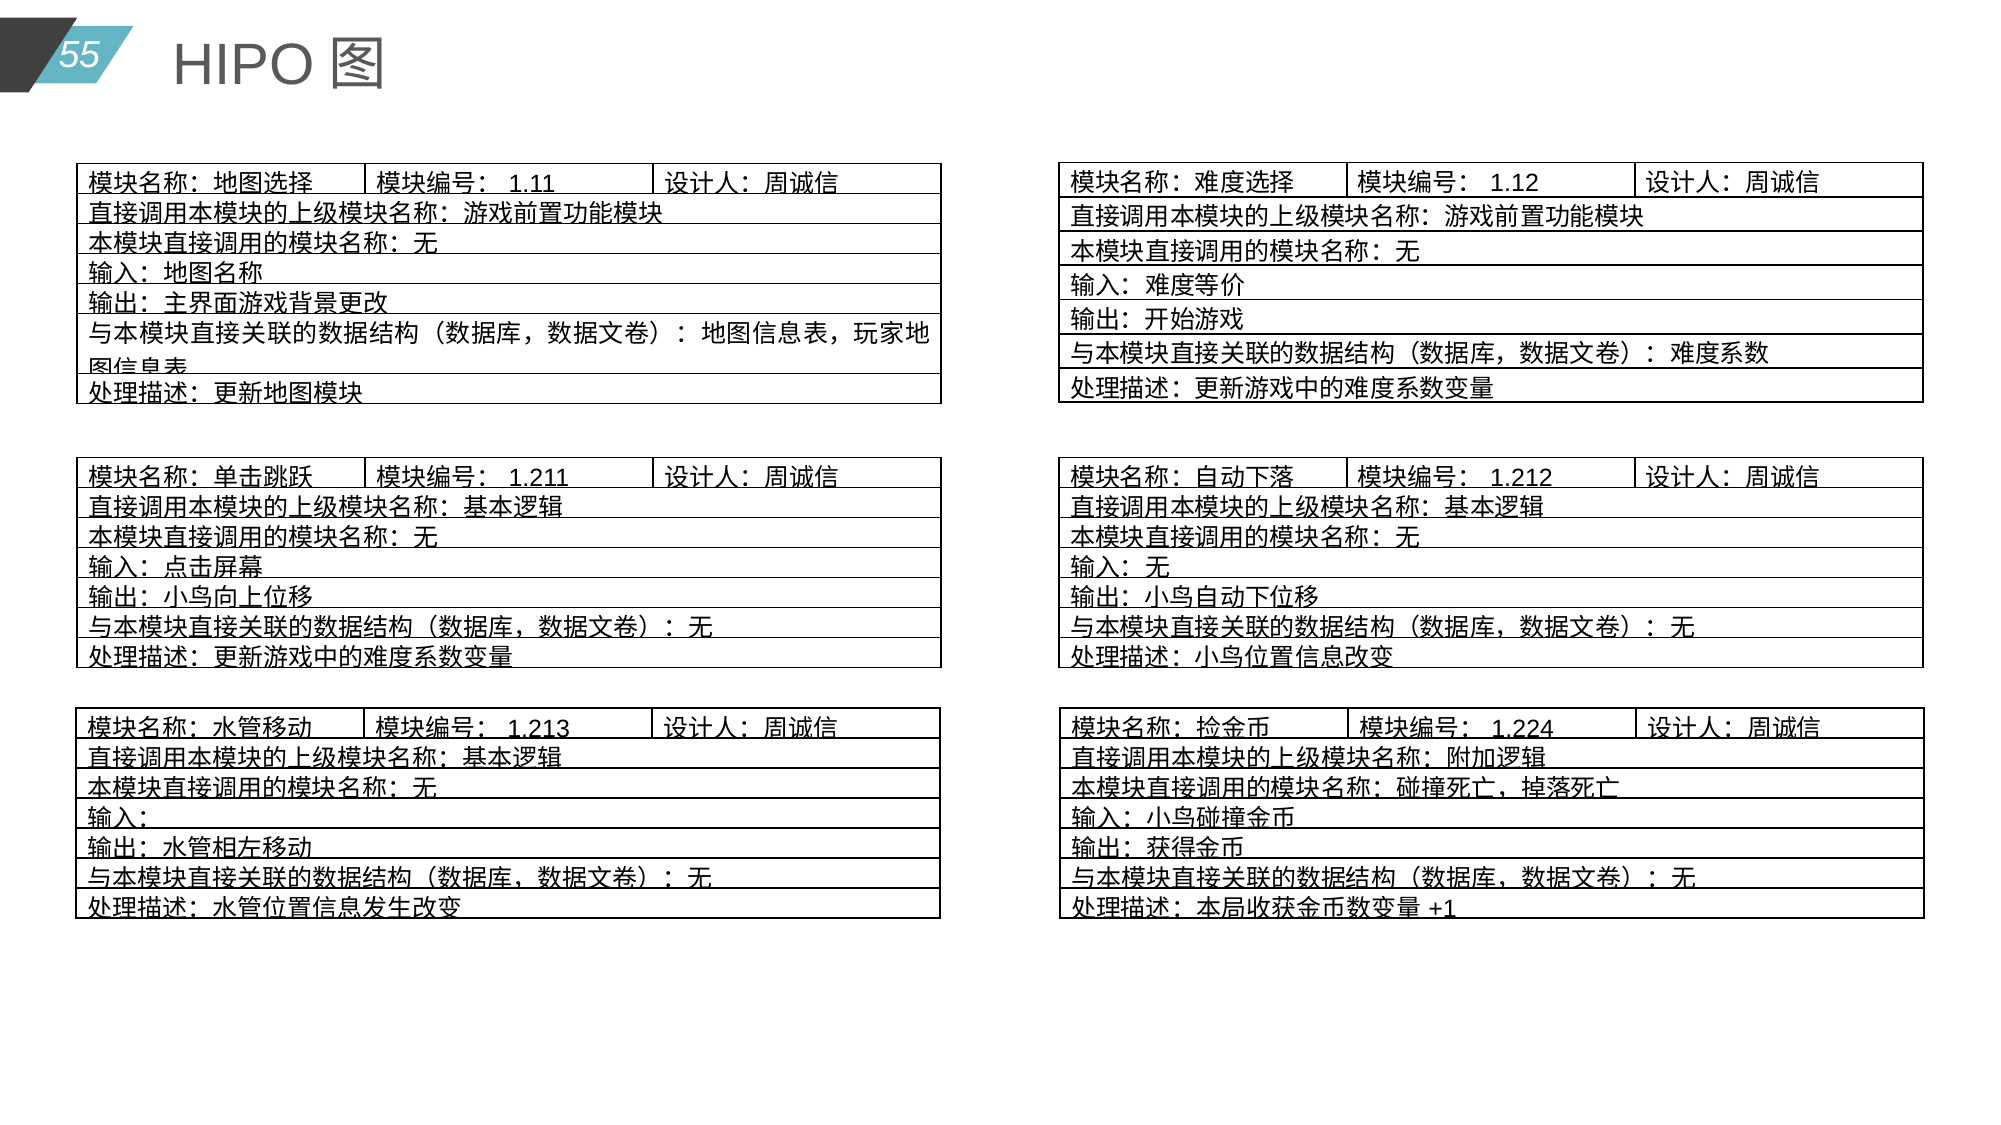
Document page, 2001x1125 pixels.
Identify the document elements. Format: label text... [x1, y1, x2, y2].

table_header 模块名称：自动下落 [1060, 458, 1346, 487]
text_box HIPO图 [157, 18, 402, 104]
table_header 设计人：周诚信 [1636, 163, 1922, 196]
table_cell 本模块直接调用的模块名称：无 [77, 769, 939, 797]
table_cell 输出：获得金币 [1061, 829, 1923, 857]
table_header 模块名称：水管移动 [77, 709, 363, 737]
table_header 模块名称：难度选择 [1060, 163, 1346, 196]
table_cell 直接调用本模块的上级模块名称：基本逻辑 [78, 488, 940, 517]
table_cell 本模块直接调用的模块名称：碰撞死亡，掉落死亡 [1061, 769, 1923, 797]
table_cell 本模块直接调用的模块名称：无 [78, 224, 940, 253]
table_cell 输入：难度等价 [1060, 266, 1922, 299]
table_cell 输入： [77, 799, 939, 827]
table_header 模块名称：单击跳跃 [78, 458, 364, 487]
table_header 设计人：周诚信 [654, 164, 940, 193]
table_cell 直接调用本模块的上级模块名称：游戏前置功能模块 [1060, 198, 1922, 230]
table_cell 本模块直接调用的模块名称：无 [78, 518, 940, 547]
table_cell 处理描述：小鸟位置信息改变 [1060, 638, 1922, 667]
table_cell 直接调用本模块的上级模块名称：附加逻辑 [1061, 739, 1923, 767]
table_cell 输入：小鸟碰撞金币 [1061, 799, 1923, 827]
table_header 模块编号：1.211 [366, 458, 652, 487]
table_header 设计人：周诚信 [653, 709, 939, 737]
table_cell 本模块直接调用的模块名称：无 [1060, 518, 1922, 547]
table_cell 输入：地图名称 [78, 254, 940, 283]
table_header 模块名称：捡金币 [1061, 709, 1347, 737]
table_cell 与本模块直接关联的数据结构（数据库，数据文卷）：难度系数 [1060, 335, 1922, 367]
table_cell 输出：主界面游戏背景更改 [78, 284, 940, 313]
table_cell 处理描述：水管位置信息发生改变 [77, 889, 939, 917]
table_cell 与本模块直接关联的数据结构（数据库，数据文卷）：无 [1060, 608, 1922, 637]
table_cell 与本模块直接关联的数据结构（数据库，数据文卷）：无 [77, 859, 939, 887]
table_header 设计人：周诚信 [1637, 709, 1923, 737]
table_cell 处理描述：本局收获金币数变量+1 [1061, 889, 1923, 917]
table_cell 处理描述：更新游戏中的难度系数变量 [78, 638, 940, 667]
table_cell 直接调用本模块的上级模块名称：游戏前置功能模块 [78, 194, 940, 223]
table_header 模块编号：1.212 [1348, 458, 1634, 487]
table_cell 本模块直接调用的模块名称：无 [1060, 232, 1922, 264]
table_cell 处理描述：更新地图模块 [78, 374, 940, 403]
table_cell 输出：水管相左移动 [77, 829, 939, 857]
table_cell 处理描述：更新游戏中的难度系数变量 [1060, 369, 1922, 401]
table_cell 输出：开始游戏 [1060, 300, 1922, 333]
table_cell 与本模块直接关联的数据结构（数据库，数据文卷）：无 [1061, 859, 1923, 887]
table_header 模块编号：1.11 [366, 164, 652, 193]
table_header 设计人：周诚信 [654, 458, 940, 487]
table_cell 输出：小鸟向上位移 [78, 578, 940, 607]
table_cell 与本模块直接关联的数据结构（数据库，数据文卷）：地图信息表，玩家地图信息表 [78, 314, 940, 373]
table_cell 直接调用本模块的上级模块名称：基本逻辑 [77, 739, 939, 767]
table_header 设计人：周诚信 [1636, 458, 1922, 487]
table_cell 输入：点击屏幕 [78, 548, 940, 577]
table_cell 直接调用本模块的上级模块名称：基本逻辑 [1060, 488, 1922, 517]
table_header 模块名称：地图选择 [78, 164, 364, 193]
table_header 模块编号：1.213 [365, 709, 651, 737]
table_header 模块编号：1.224 [1349, 709, 1635, 737]
table_cell 与本模块直接关联的数据结构（数据库，数据文卷）：无 [78, 608, 940, 637]
table_header 模块编号：1.12 [1348, 163, 1634, 196]
table_cell 输入：无 [1060, 548, 1922, 577]
table_cell 输出：小鸟自动下位移 [1060, 578, 1922, 607]
